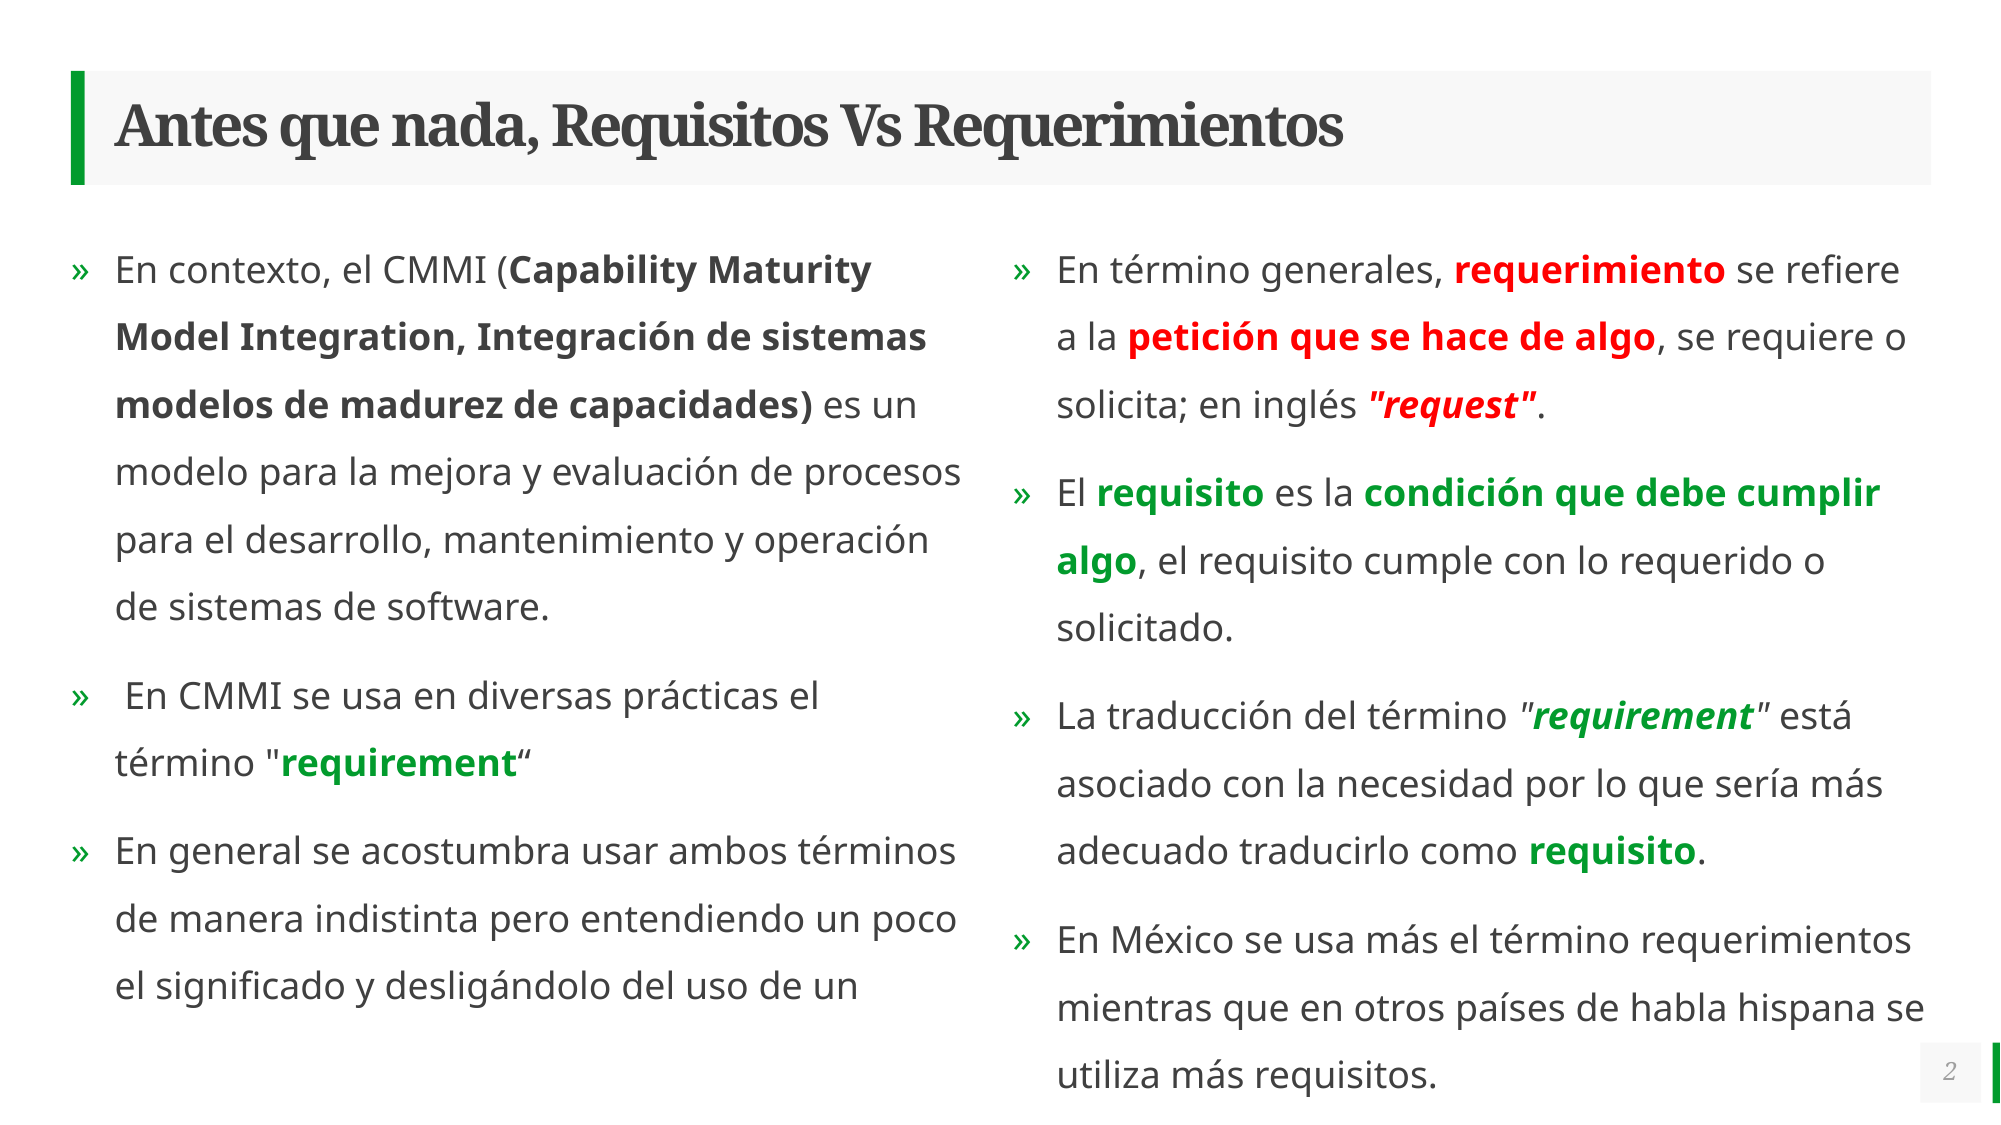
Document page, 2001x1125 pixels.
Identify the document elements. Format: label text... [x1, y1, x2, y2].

list En contexto, el CMMI (Capability Maturity Model Integration, Integración de sistemas modelos de madurez de capacidades) es un modelo para la mejora y evaluación de procesos para el desarrollo, mantenimiento y operación de sistemas de software. En CMMI se usa en diversas prácticas el término "requirement“ En general se acostumbra usar ambos términos de manera indistinta pero entendiendo un poco el significado y desligándolo del uso de un [70, 223, 969, 1004]
list En término generales, requerimiento se refiere a la petición que se hace de algo, se requiere o solicita; en inglés "request". El requisito es la condición que debe cumplir algo, el requisito cumple con lo requerido o solicitado. La traducción del término "requirement" está asociado con la necesidad por lo que sería más adecuado traducirlo como requisito. En México se usa más el término requerimientos mientras que en otros países de habla hispana se utiliza más requisitos. [1012, 223, 1932, 1004]
title Antes que nada, Requisitos Vs Requerimientos [84, 70, 1932, 185]
slide_number 2 [1920, 1042, 1982, 1103]
